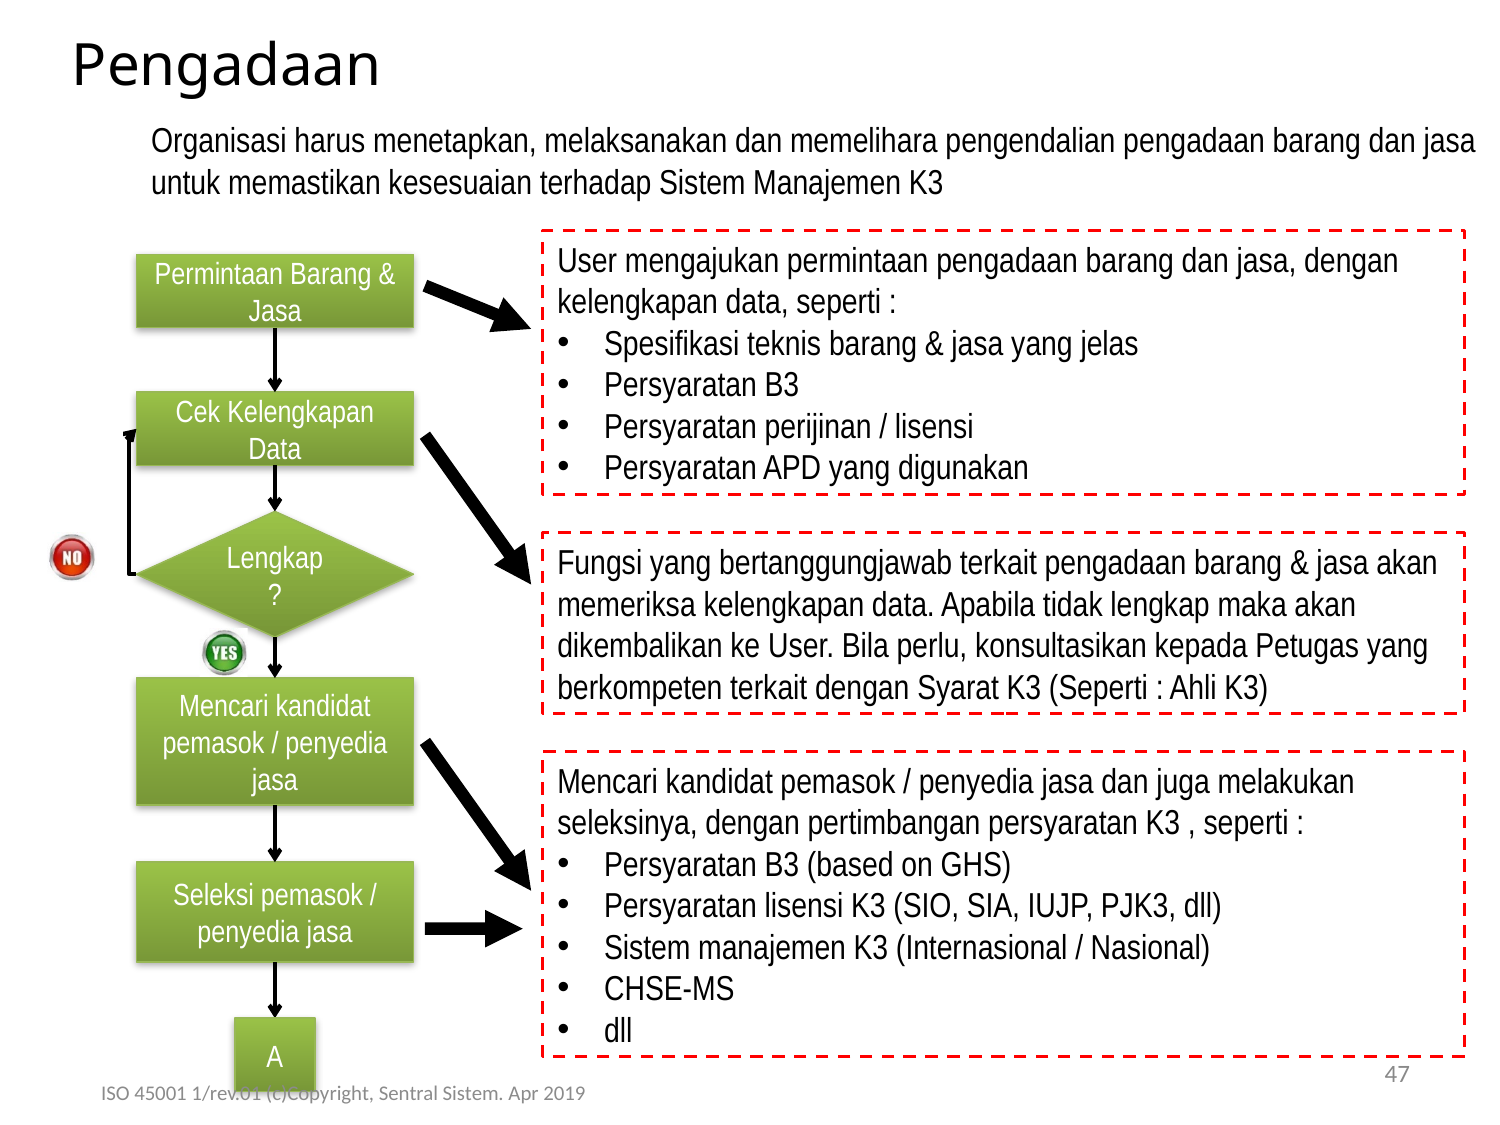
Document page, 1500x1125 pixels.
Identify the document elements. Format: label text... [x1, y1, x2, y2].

footer ISO 45001 1/rev.01 (c)Copyright, Sentral Sistem. Apr 2019 [0, 1062, 716, 1123]
text_box A [234, 1017, 316, 1062]
text_box [424, 435, 532, 585]
text_box Pengadaan [55, 18, 1246, 107]
text_box User mengajukan permintaan pengadaan barang dan jasa, dengan kelengkapan data, seperti : Spesifikasi teknis barang & jasa yang jelas Persyaratan B3 Persyaratan perijinan / lisensi Persyaratan APD yang digunakan [542, 230, 1465, 495]
text_box Mencari kandidat pemasok / penyedia jasa [136, 677, 414, 806]
text_box [424, 922, 523, 935]
text_box [424, 741, 532, 891]
picture [47, 532, 97, 582]
text_box Organisasi harus menetapkan, melaksanakan dan memelihara pengendalian pengadaan barang dan jasa untuk memastikan kesesuaian terhadap Sistem Manajemen K3 [136, 110, 1500, 209]
text_box Seleksi pemasok / penyedia jasa [136, 861, 414, 963]
text_box [424, 285, 532, 330]
text_box Mencari kandidat pemasok / penyedia jasa dan juga melakukan seleksinya, dengan pertimbangan persyaratan K3 , seperti : Persyaratan B3 (based on GHS) Persyaratan lisensi K3 (SIO, SIA, IUJP, PJK3, dll) Sistem manajemen K3 (Internasional / Nasional) CHSE-MS dll [542, 751, 1465, 1057]
picture [199, 628, 248, 677]
text_box Lengkap ? [139, 512, 415, 638]
slide_number 47 [1074, 1042, 1425, 1103]
text_box Fungsi yang bertanggungjawab terkait pengadaan barang & jasa akan memeriksa kelengkapan data. Apabila tidak lengkap maka akan dikembalikan ke User. Bila perlu, konsultasikan kepada Petugas yang berkompeten terkait dengan Syarat K3 (Seperti : Ahli K3) [542, 532, 1465, 714]
text_box Permintaan Barang & Jasa [136, 254, 414, 328]
text_box Cek Kelengkapan Data [136, 391, 414, 466]
